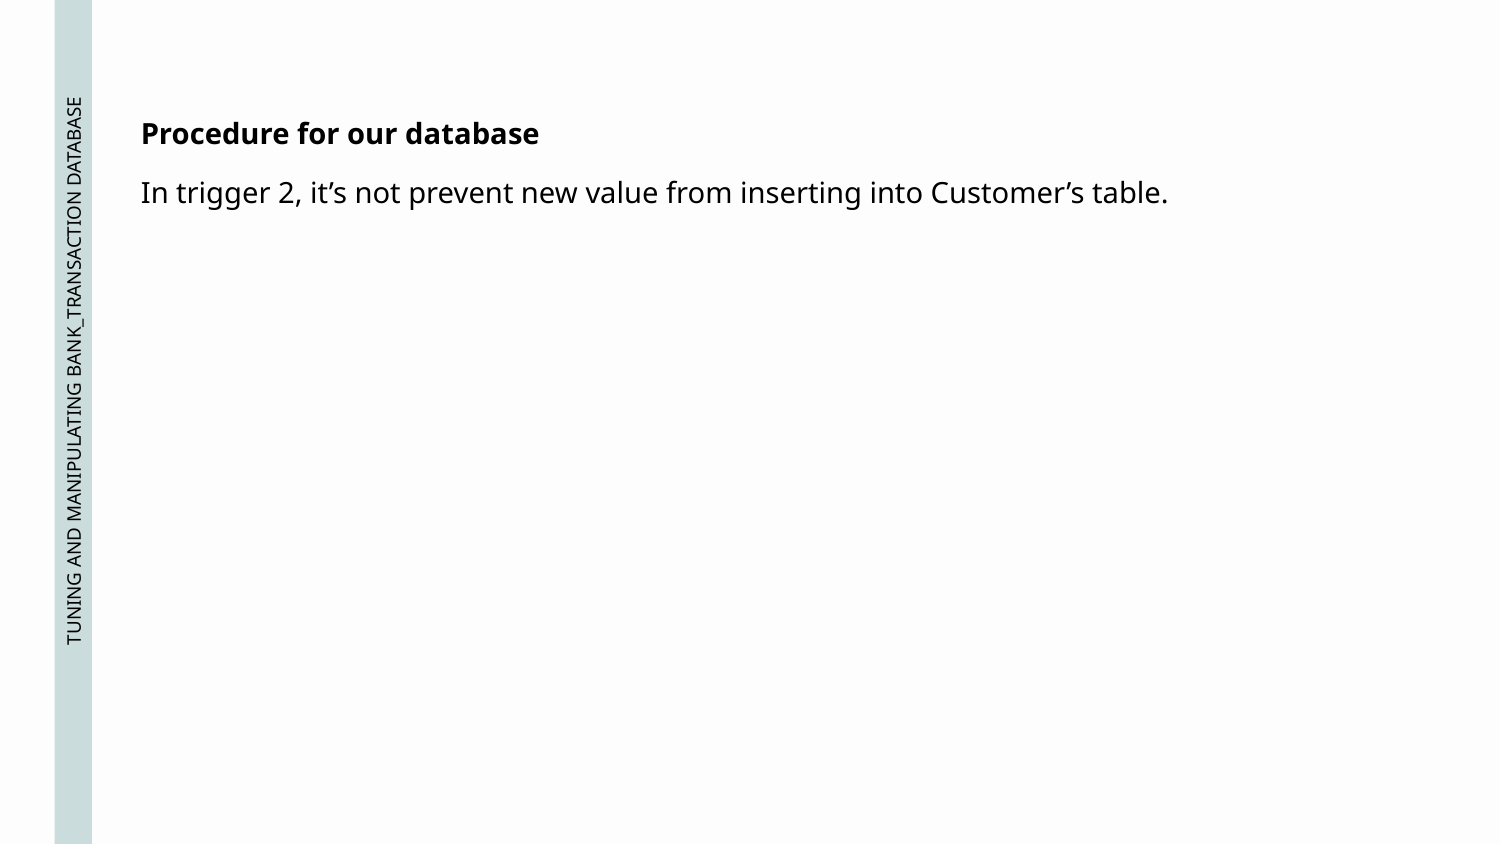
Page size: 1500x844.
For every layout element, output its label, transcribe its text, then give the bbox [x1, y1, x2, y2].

title TUNING AND MANIPULATING BANK_TRANSACTION DATABASE [56, 81, 91, 788]
subtitle In trigger 2, it’s not prevent new value from inserting into Customer’s table. [125, 154, 1333, 251]
text_box Procedure for our database [125, 94, 667, 154]
